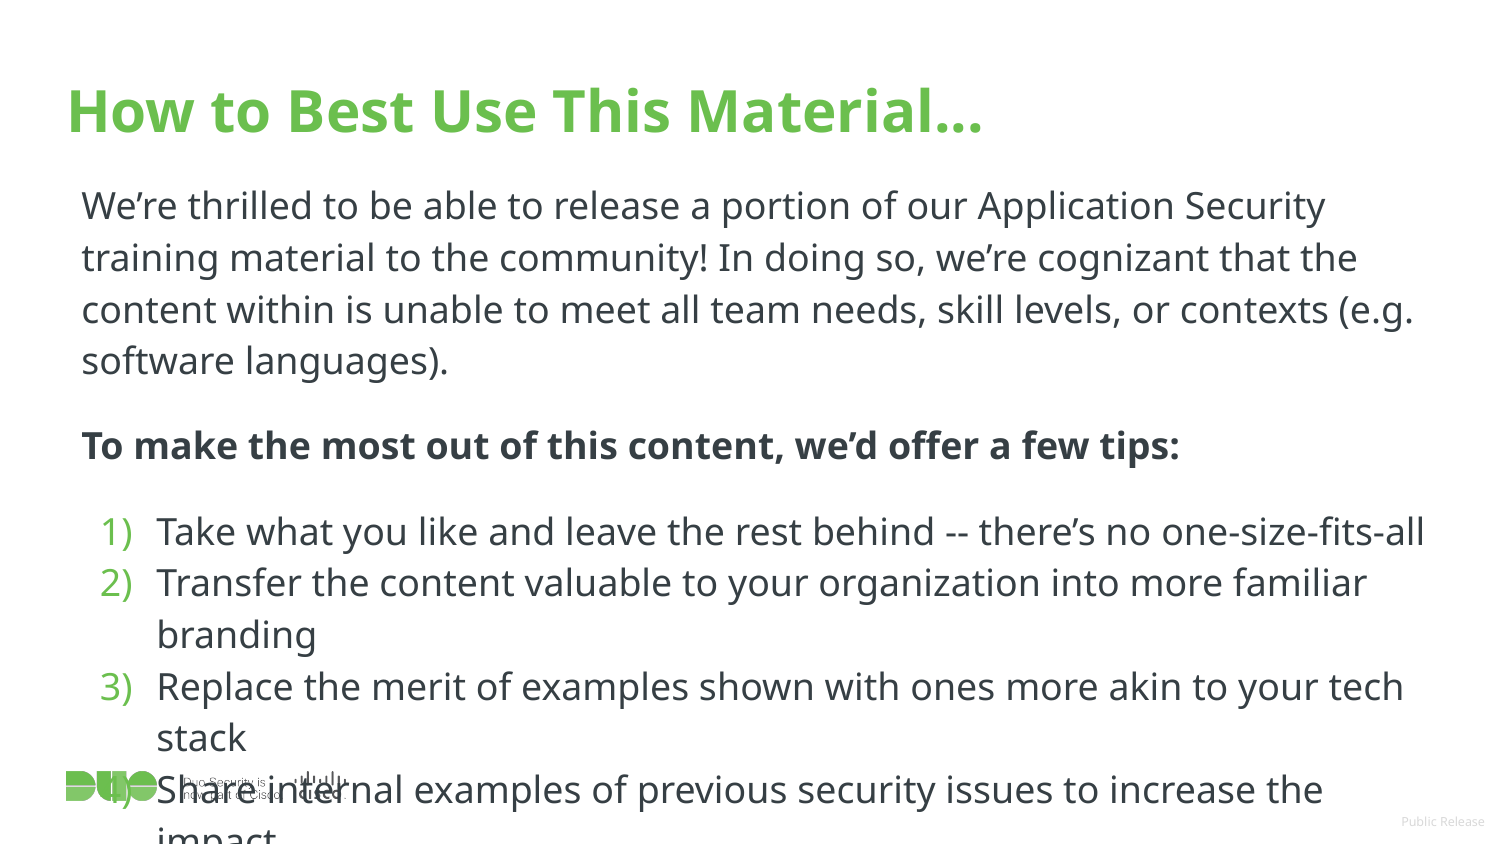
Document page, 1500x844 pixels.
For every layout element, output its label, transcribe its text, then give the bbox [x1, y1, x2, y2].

list We’re thrilled to be able to release a portion of our Application Security training material to the community! In doing so, we’re cognizant that the content within is unable to meet all team needs, skill levels, or contexts (e.g. software languages). To make the most out of this content, we’d offer a few tips: Take what you like and leave the rest behind -- there’s no one-size-fits-all Transfer the content valuable to your organization into more familiar branding Replace the merit of examples shown with ones more akin to your tech stack Share internal examples of previous security issues to increase the impact Throw in details about your security program and application security team Mix-and-match content from other sources to build a training for your needs [66, 160, 1465, 760]
picture [184, 771, 346, 801]
picture [103, 780, 113, 794]
title How to Best Use This Material... [51, 59, 1449, 154]
picture [66, 771, 157, 801]
